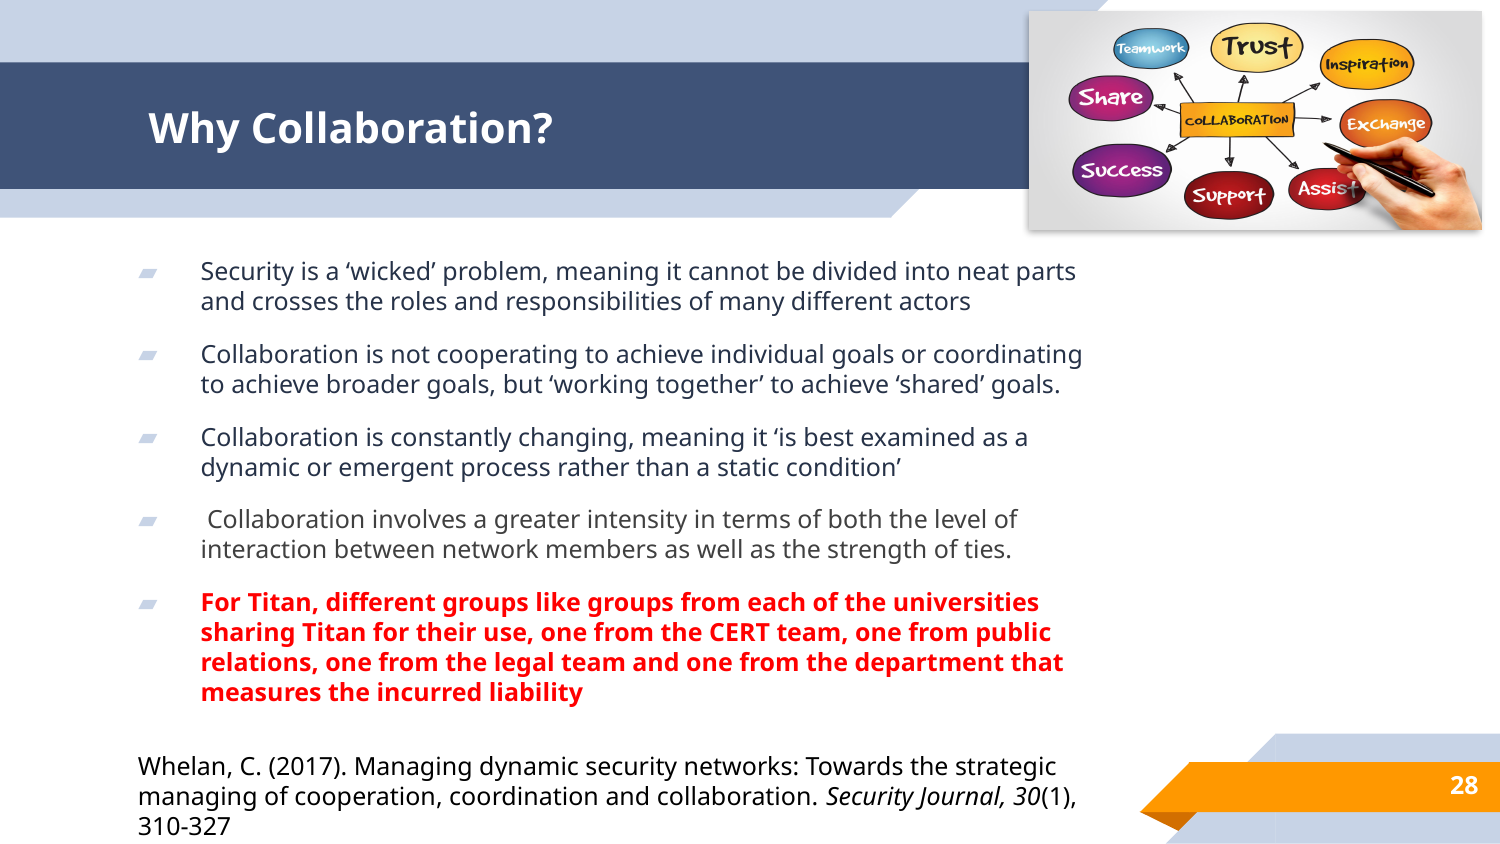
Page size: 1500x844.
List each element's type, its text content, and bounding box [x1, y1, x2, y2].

list Security is a ‘wicked’ problem, meaning it cannot be divided into neat parts and crosses the roles and responsibilities of many different actors Collaboration is not cooperating to achieve individual goals or coordinating to achieve broader goals, but ‘working together’ to achieve ‘shared’ goals. Collaboration is constantly changing, meaning it ‘is best examined as a dynamic or emergent process rather than a static condition’ Collaboration involves a greater intensity in terms of both the level of interaction between network members as well as the strength of ties. For Titan, different groups like groups from each of the universities sharing Titan for their use, one from the CERT team, one from public relations, one from the legal team and one from the department that measures the incurred liability [123, 259, 1130, 776]
title Why Collaboration? [133, 64, 1022, 190]
text_box Whelan, C. (2017). Managing dynamic security networks: Towards the strategic managing of cooperation, coordination and collaboration. Security Journal, 30(1), 310-327 [123, 743, 1099, 844]
slide_number 28 [1249, 760, 1494, 813]
picture [1028, 11, 1482, 230]
